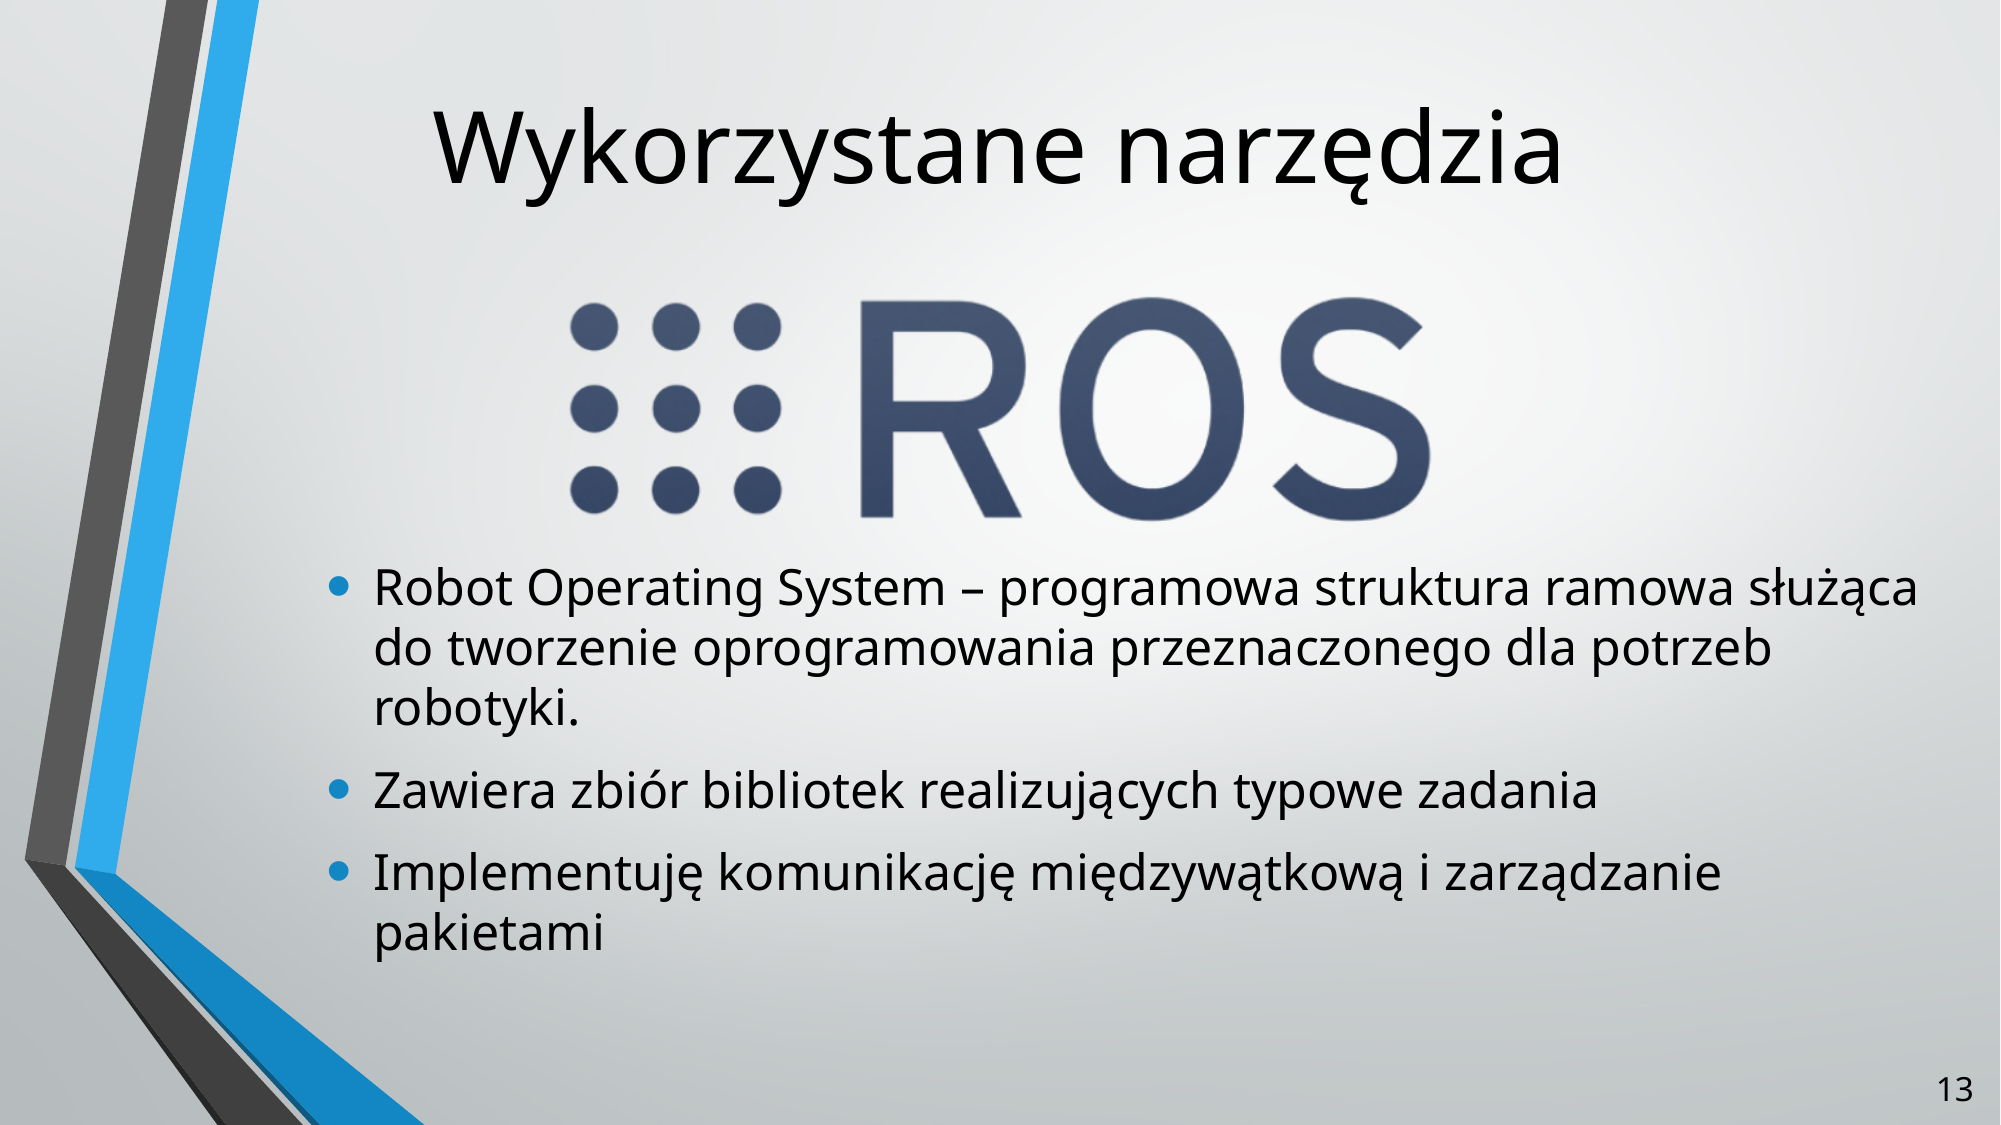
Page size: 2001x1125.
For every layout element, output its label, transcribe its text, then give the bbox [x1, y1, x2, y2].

slide_number 13 [1909, 1060, 2000, 1121]
list Robot Operating System – programowa struktura ramowa służąca do tworzenie oprogramowania przeznaczonego dla potrzeb robotyki. Zawiera zbiór bibliotek realizujących typowe zadania Implementuję komunikację międzywątkową i zarządzanie pakietami [311, 502, 1955, 1015]
picture [561, 173, 1439, 645]
title Wykorzystane narzędzia [0, 0, 2000, 288]
